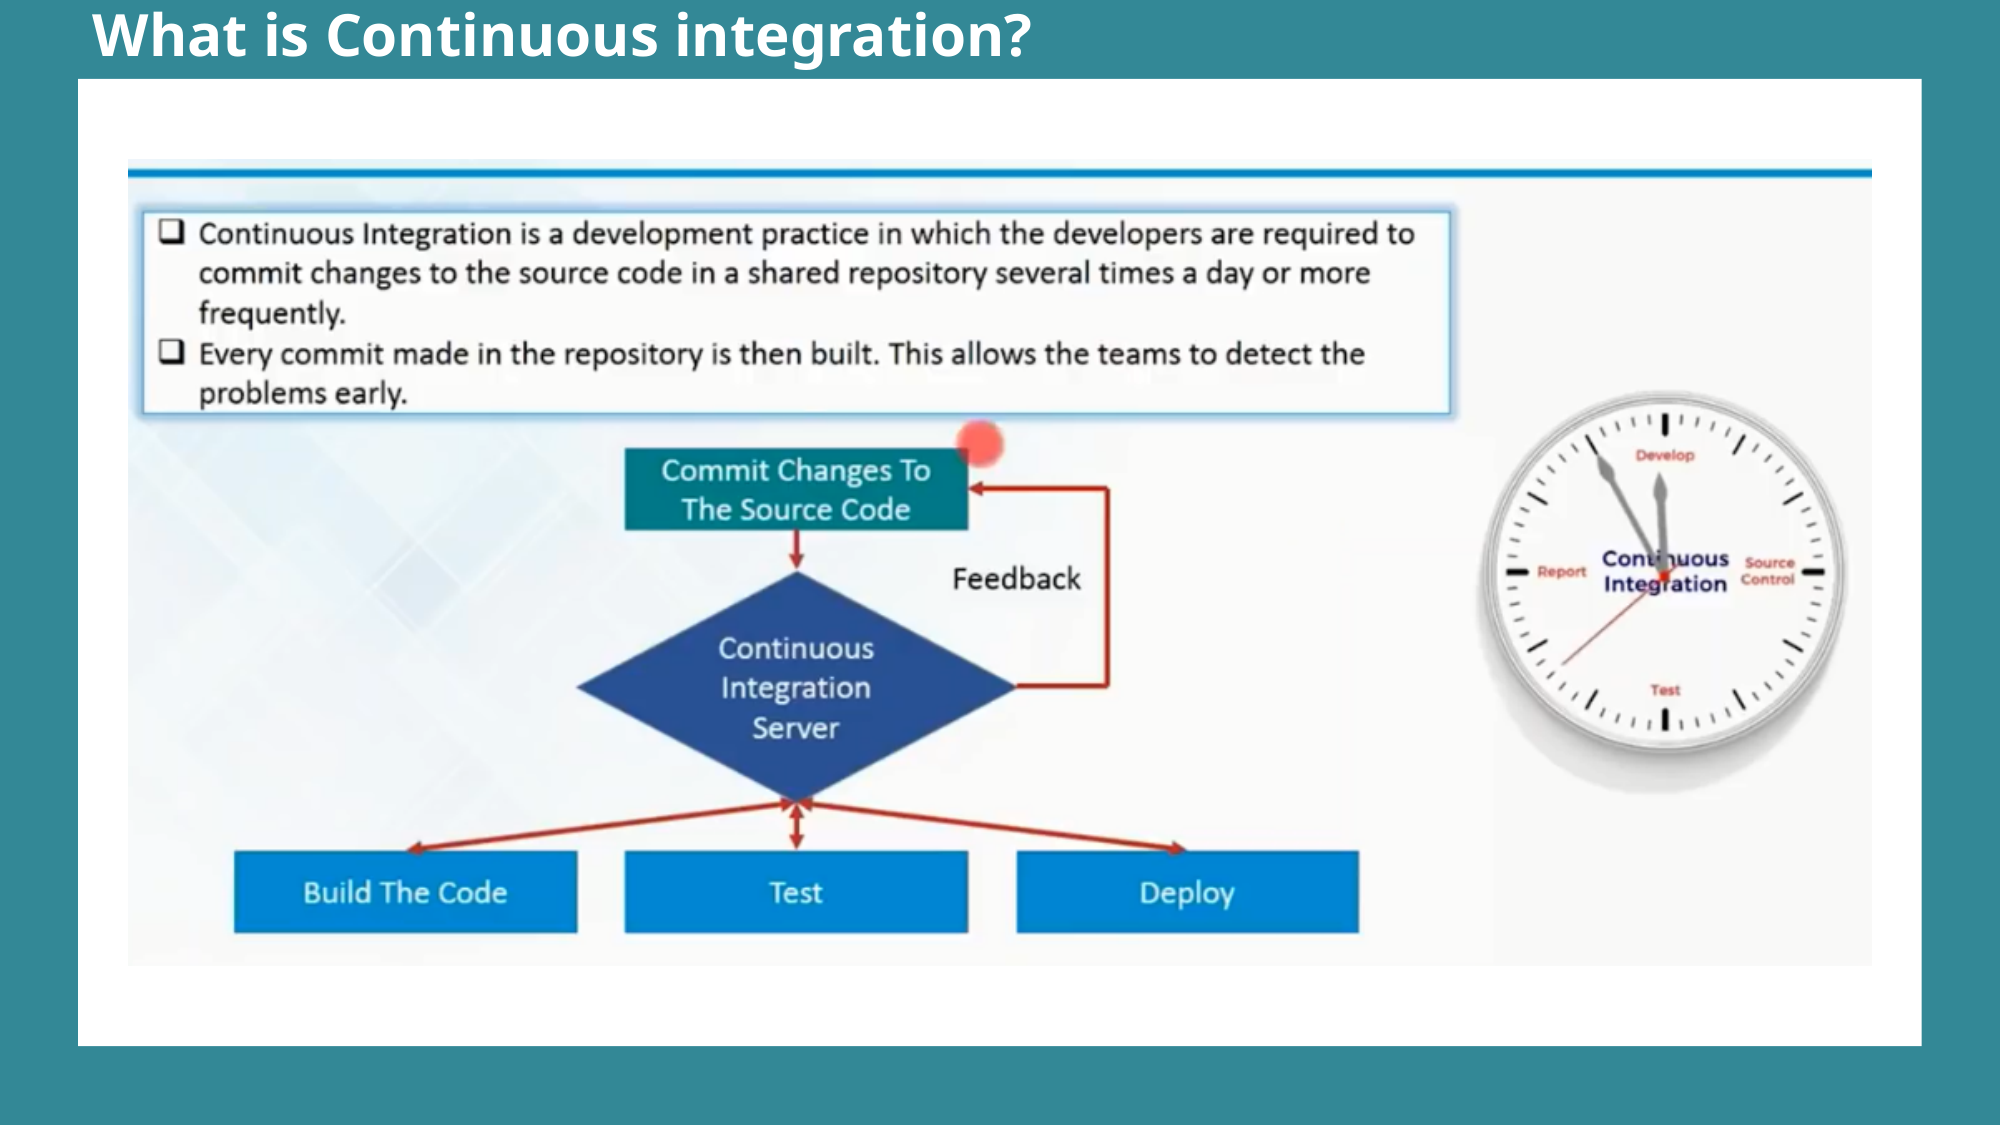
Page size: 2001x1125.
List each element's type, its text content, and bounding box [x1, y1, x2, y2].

text_box What is Continuous integration? [78, 0, 1654, 142]
text_box [75, 76, 1925, 1049]
text_box [0, 0, 2000, 1125]
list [128, 159, 1872, 966]
